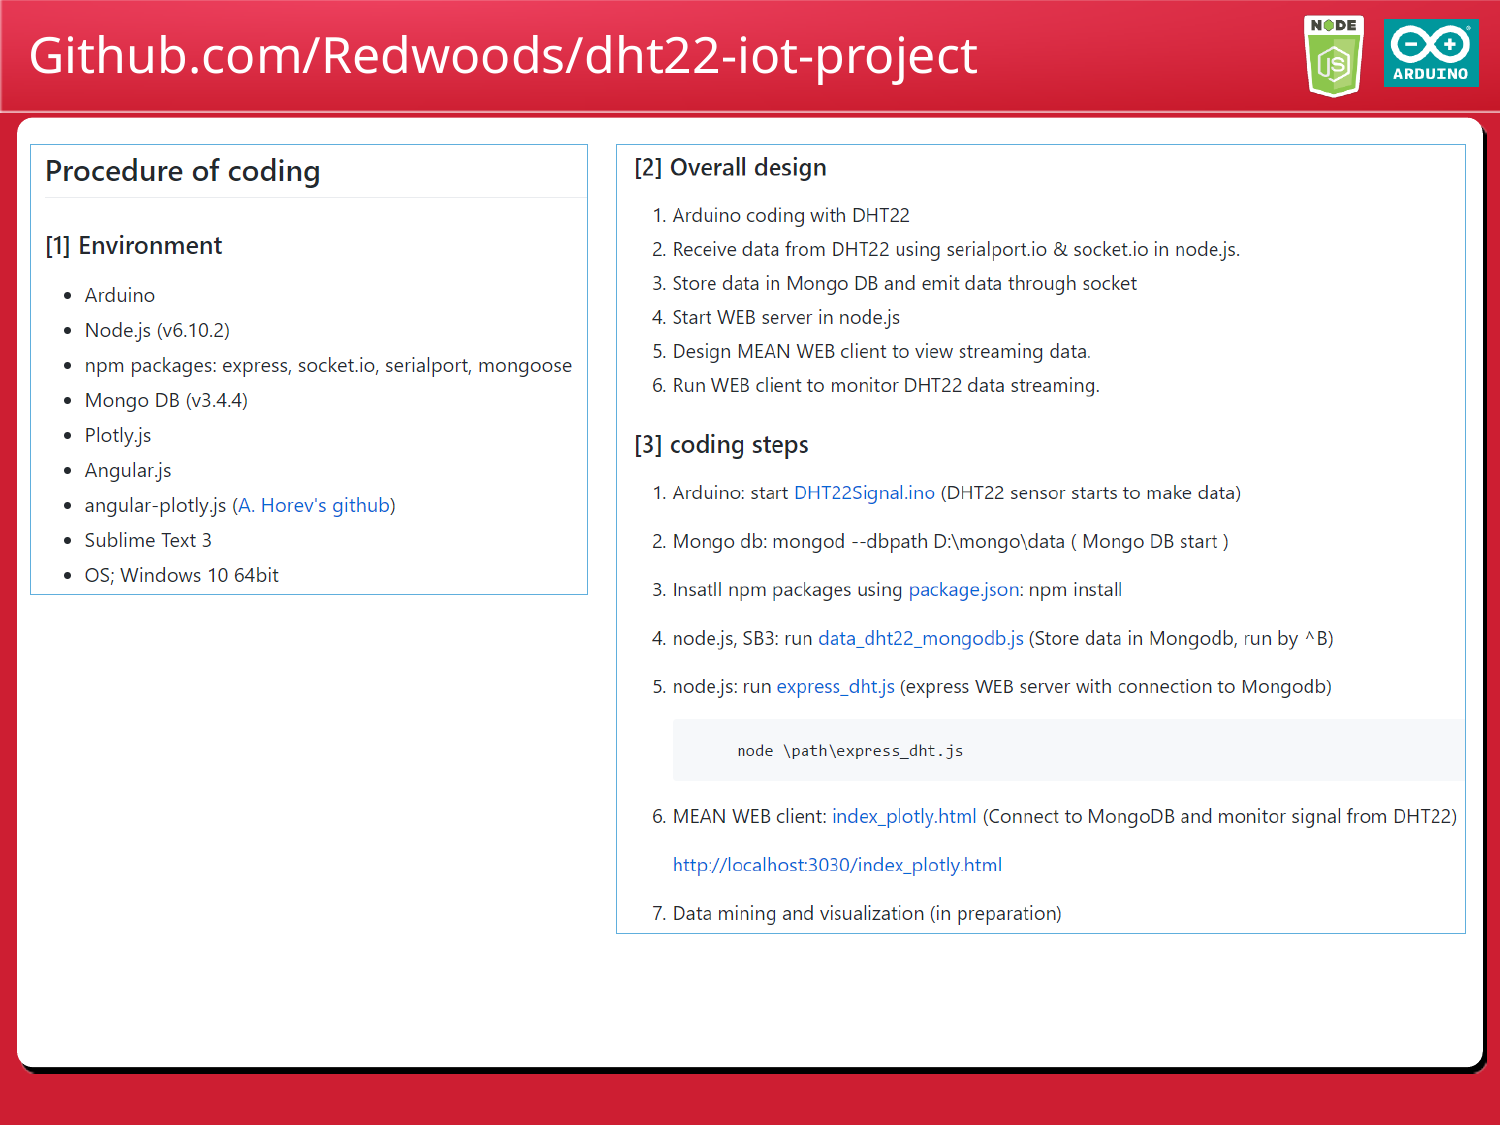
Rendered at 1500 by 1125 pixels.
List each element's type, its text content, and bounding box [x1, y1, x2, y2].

title Github.com/Redwoods/dht22-iot-project [13, 7, 1281, 108]
picture [0, 0, 1500, 113]
picture [616, 144, 1466, 934]
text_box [1289, 13, 1479, 99]
picture [30, 144, 588, 596]
